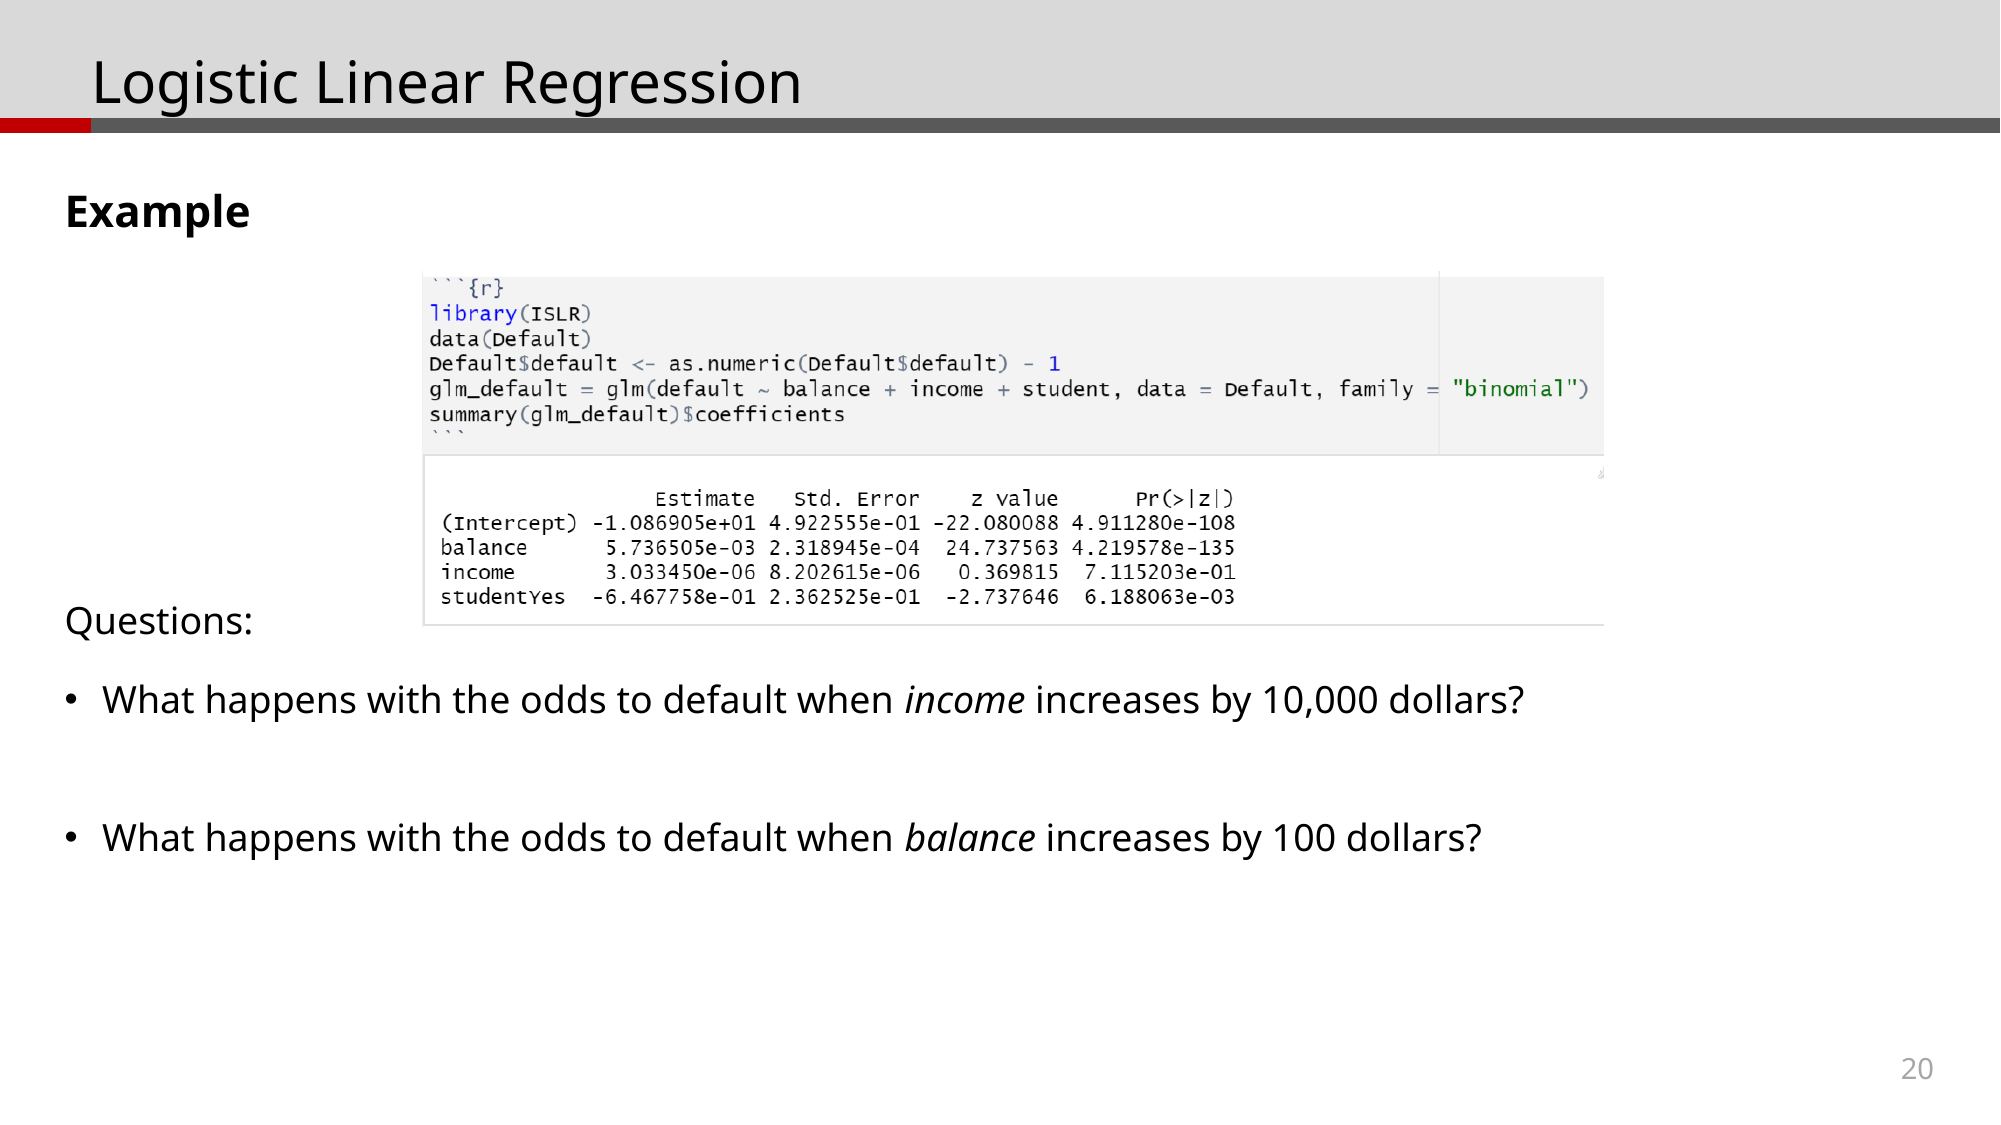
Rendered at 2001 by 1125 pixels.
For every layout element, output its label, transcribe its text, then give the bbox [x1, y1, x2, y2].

slide_number 20 [1618, 1042, 1949, 1103]
list Example [49, 181, 1949, 242]
title Logistic Linear Regression [91, 0, 1949, 115]
picture [422, 271, 1604, 628]
